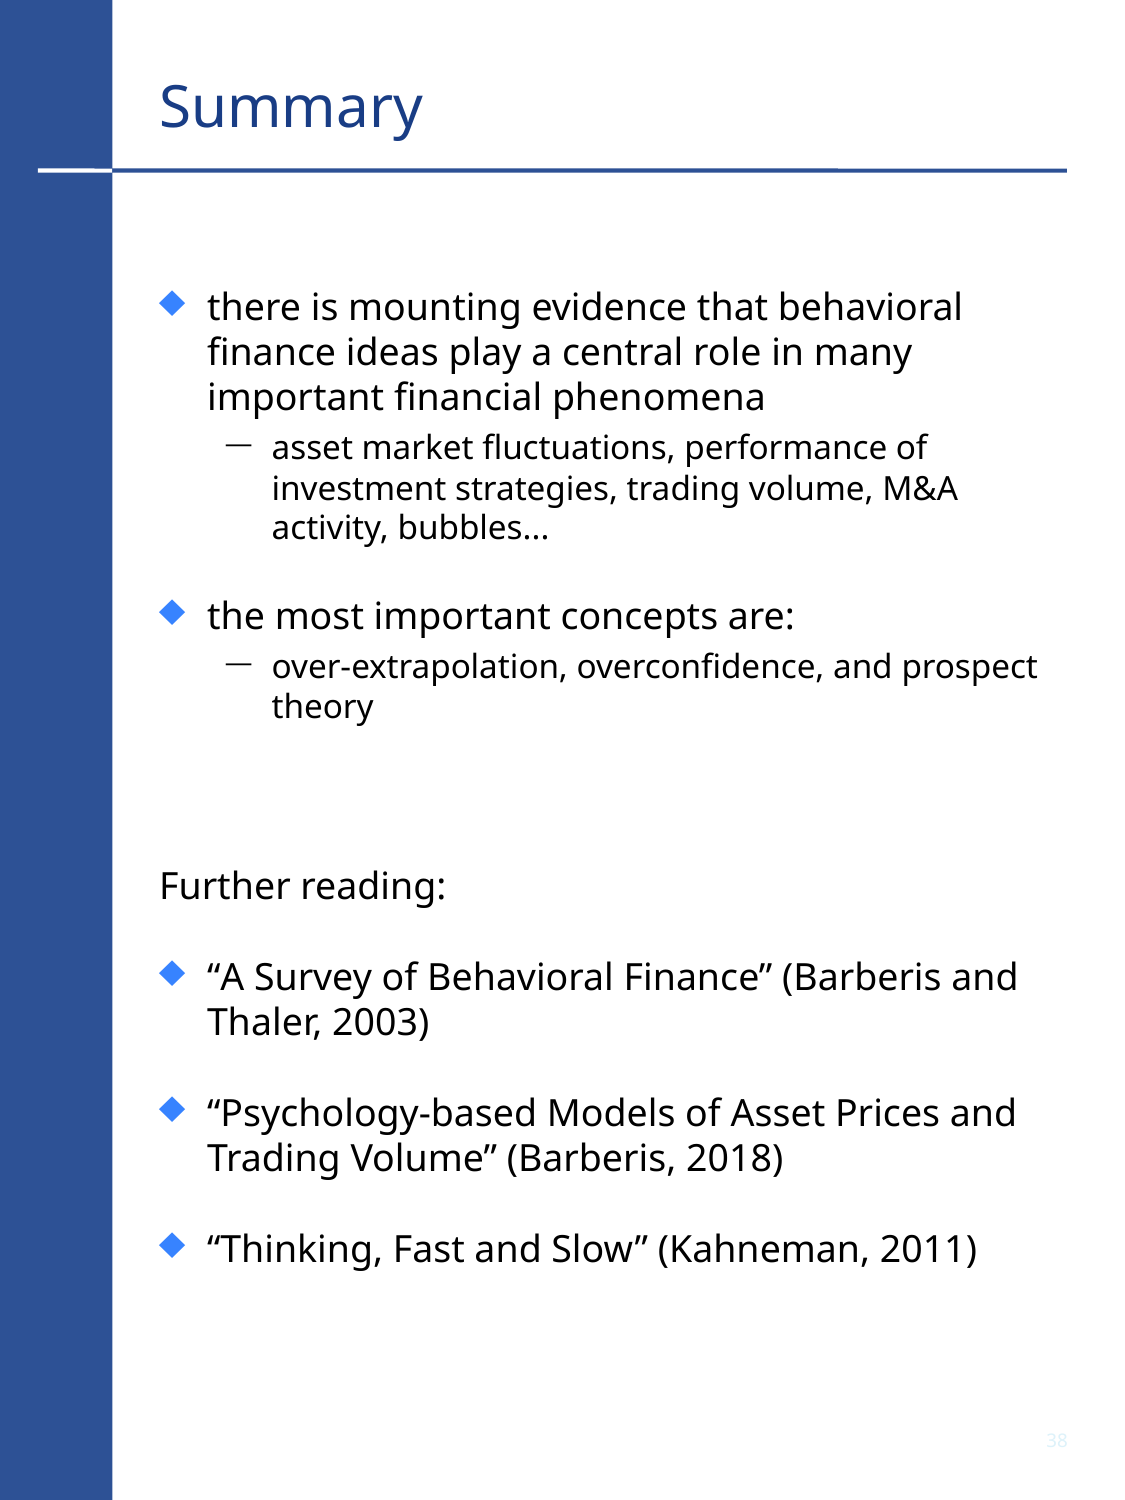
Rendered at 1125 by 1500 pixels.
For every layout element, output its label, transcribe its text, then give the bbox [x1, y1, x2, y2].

list there is mounting evidence that behavioral finance ideas play a central role in many important financial phenomena asset market fluctuations, performance of investment strategies, trading volume, M&A activity, bubbles... the most important concepts are: over-extrapolation, overconfidence, and prospect theory Further reading: “A Survey of Behavioral Finance” (Barberis and Thaler, 2003) “Psychology-based Models of Asset Prices and Trading Volume” (Barberis, 2018) “Thinking, Fast and Slow” (Kahneman, 2011) [158, 283, 1069, 1317]
title Summary [159, 54, 1069, 154]
slide_number 37 [1021, 1378, 1069, 1455]
